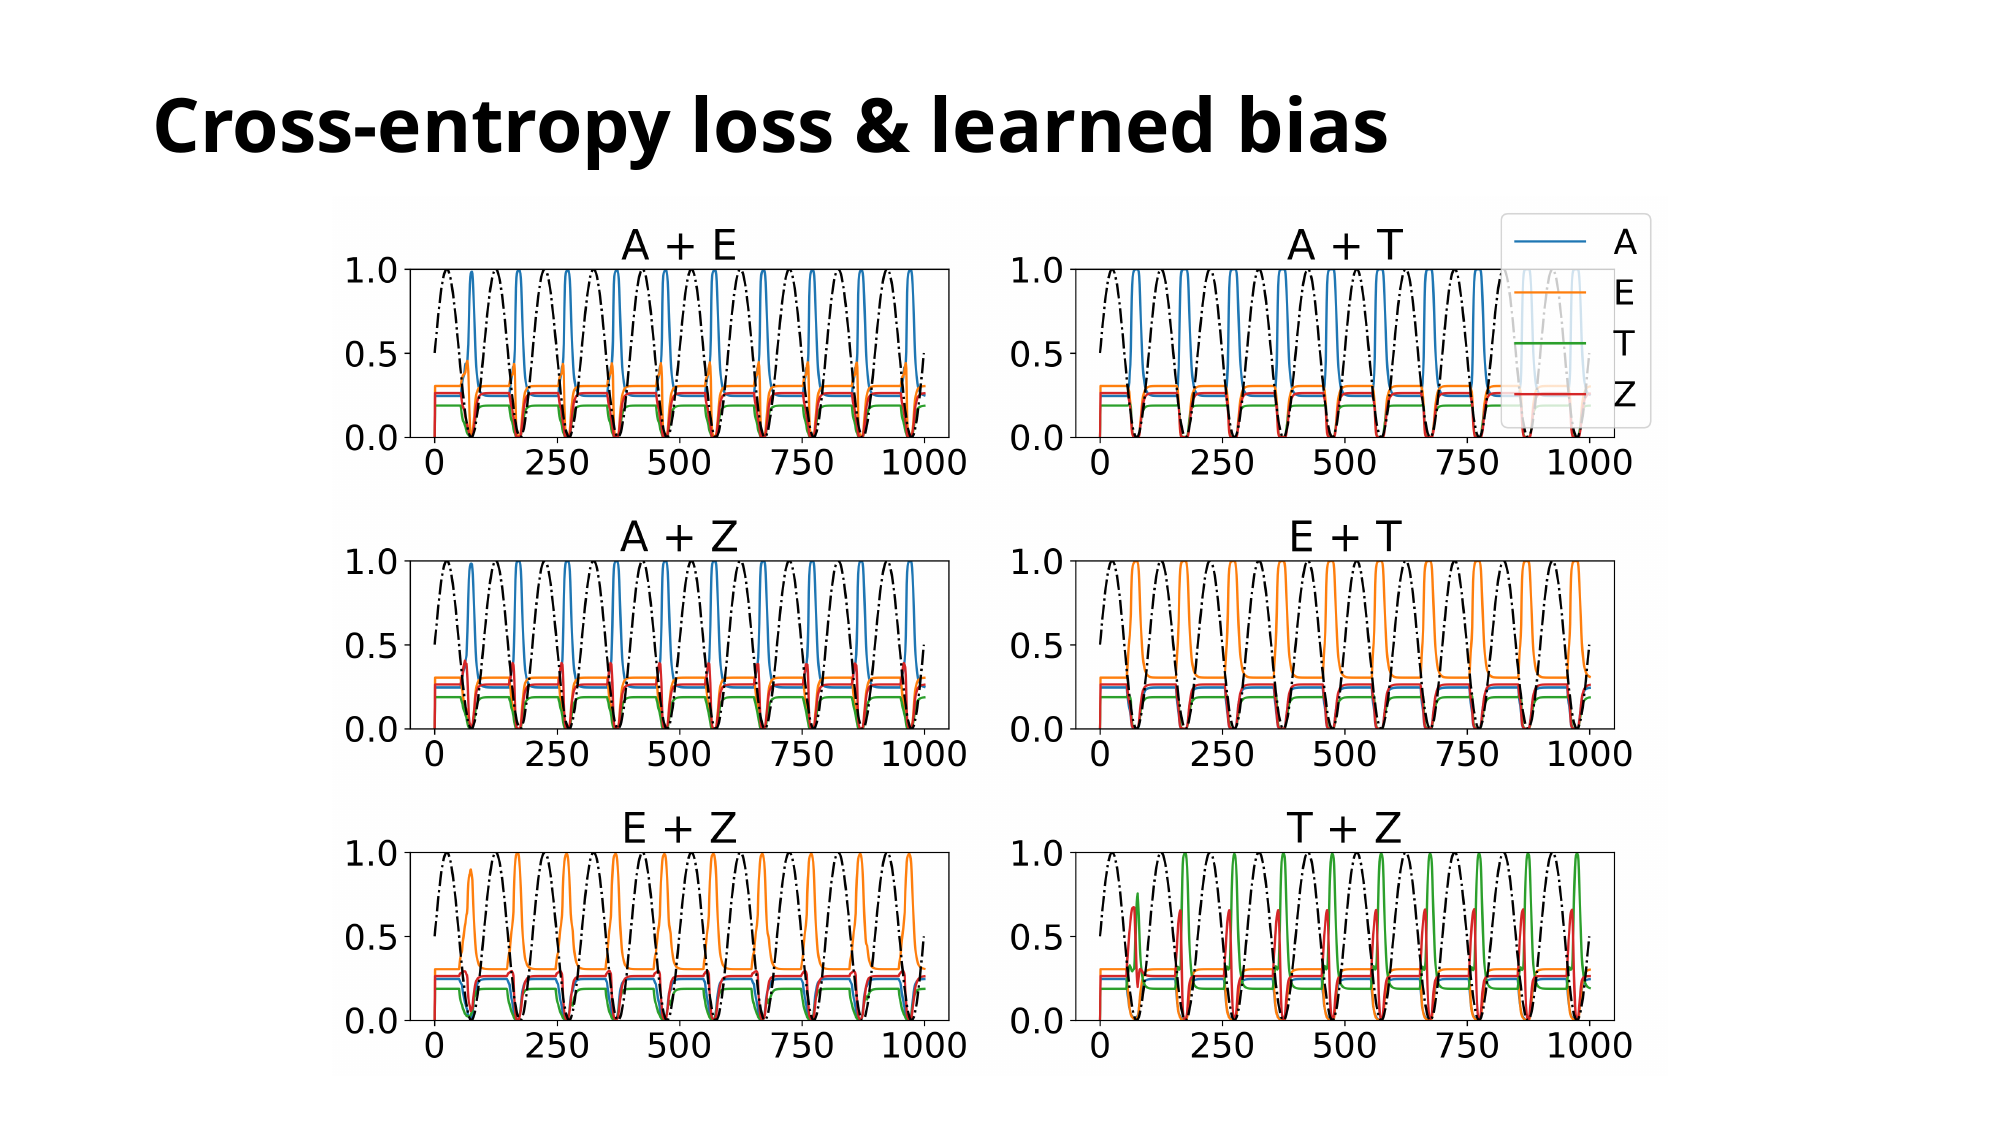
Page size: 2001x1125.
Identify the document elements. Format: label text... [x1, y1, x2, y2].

picture [332, 196, 1668, 1076]
title Cross-entropy loss & learned bias [137, 59, 1863, 197]
